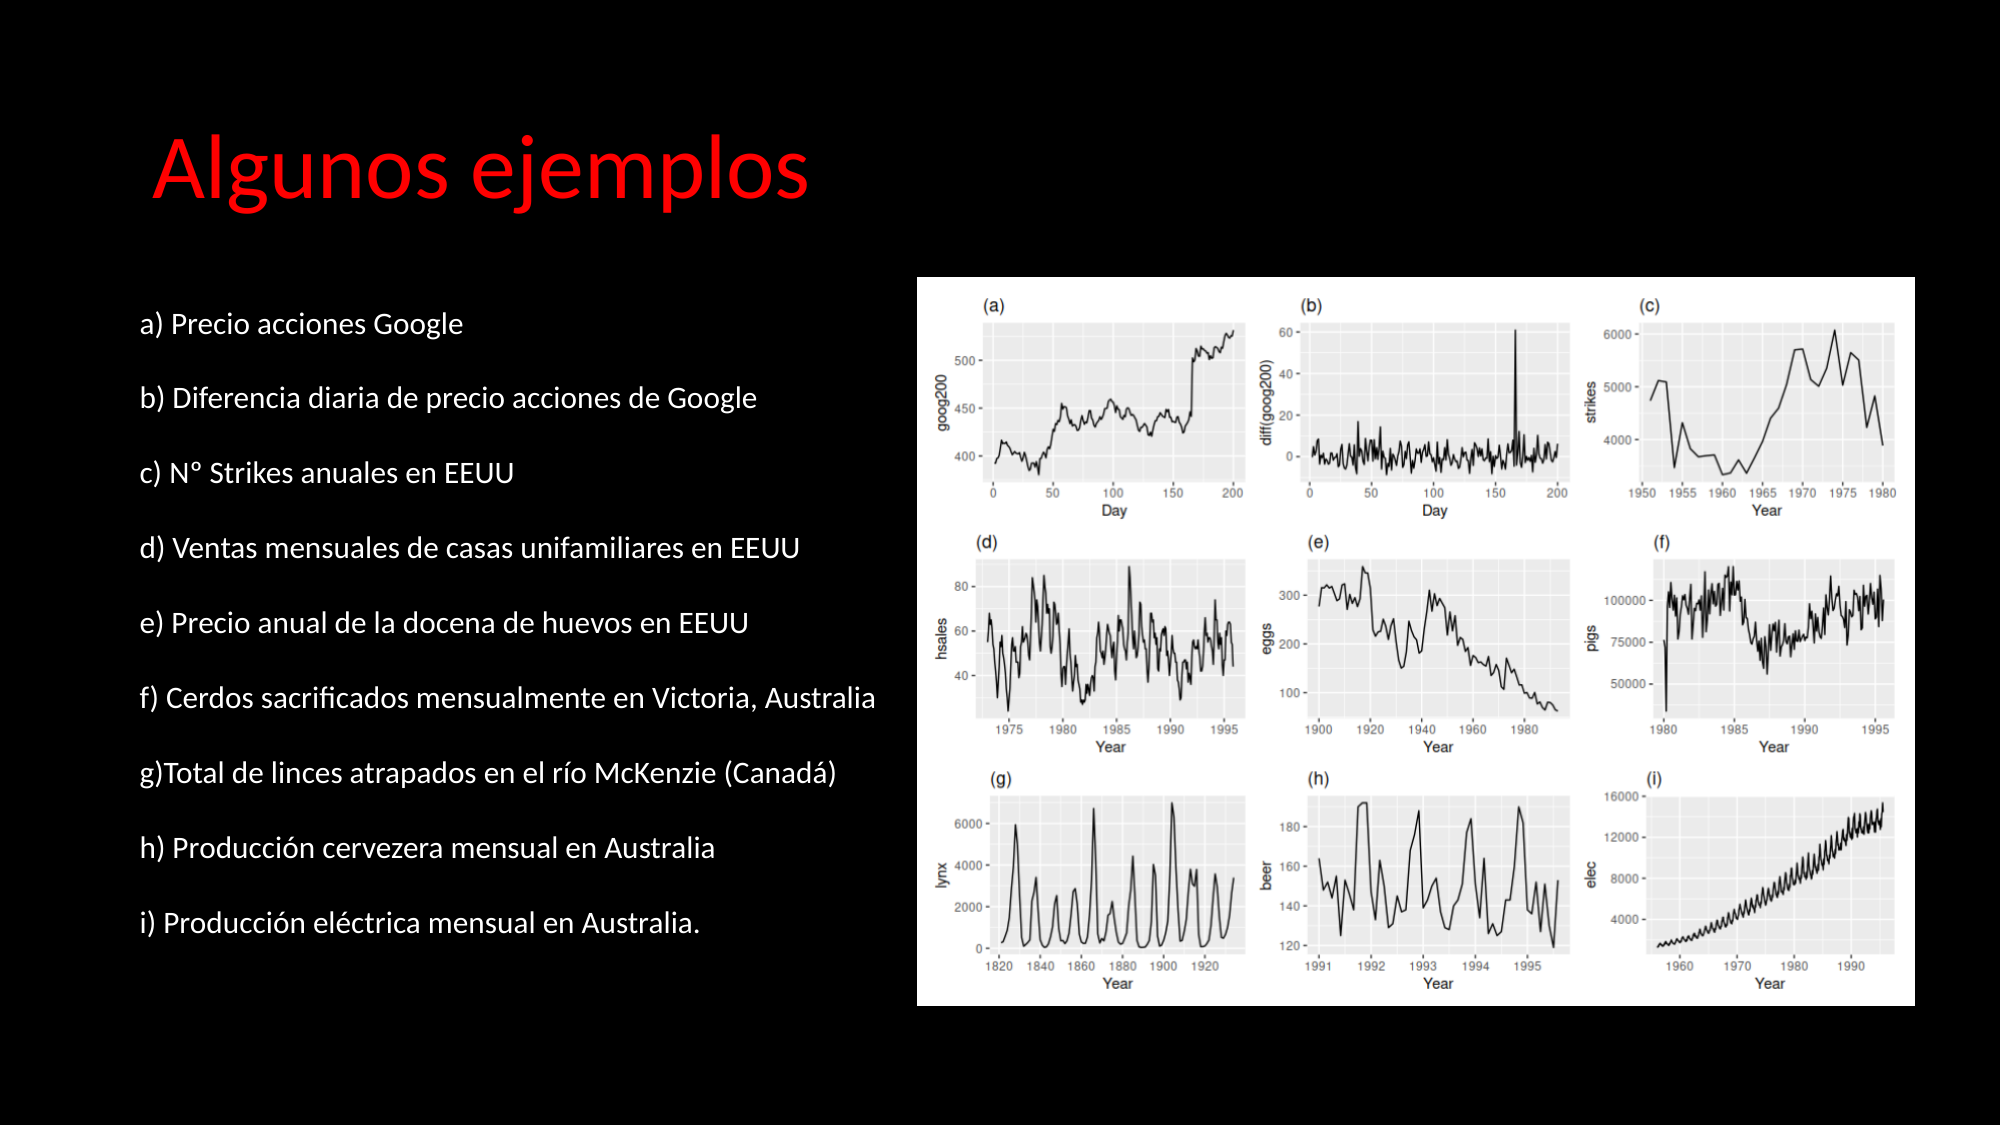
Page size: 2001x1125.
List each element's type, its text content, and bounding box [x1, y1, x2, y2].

title Algunos ejemplos [137, 59, 1863, 278]
picture [917, 277, 1915, 1006]
text_box a) Precio acciones Google b) Diferencia diaria de precio acciones de Google c) Nº Strikes anuales en EEUU d) Ventas mensuales de casas unifamiliares en EEUU e) Precio anual de la docena de huevos en EEUU f) Cerdos sacrificados mensualmente en Victoria, Australia g)Total de linces atrapados en el río McKenzie (Canadá) h) Producción cervezera mensual en Australia i) Producción eléctrica mensual en Australia. [124, 287, 932, 1031]
